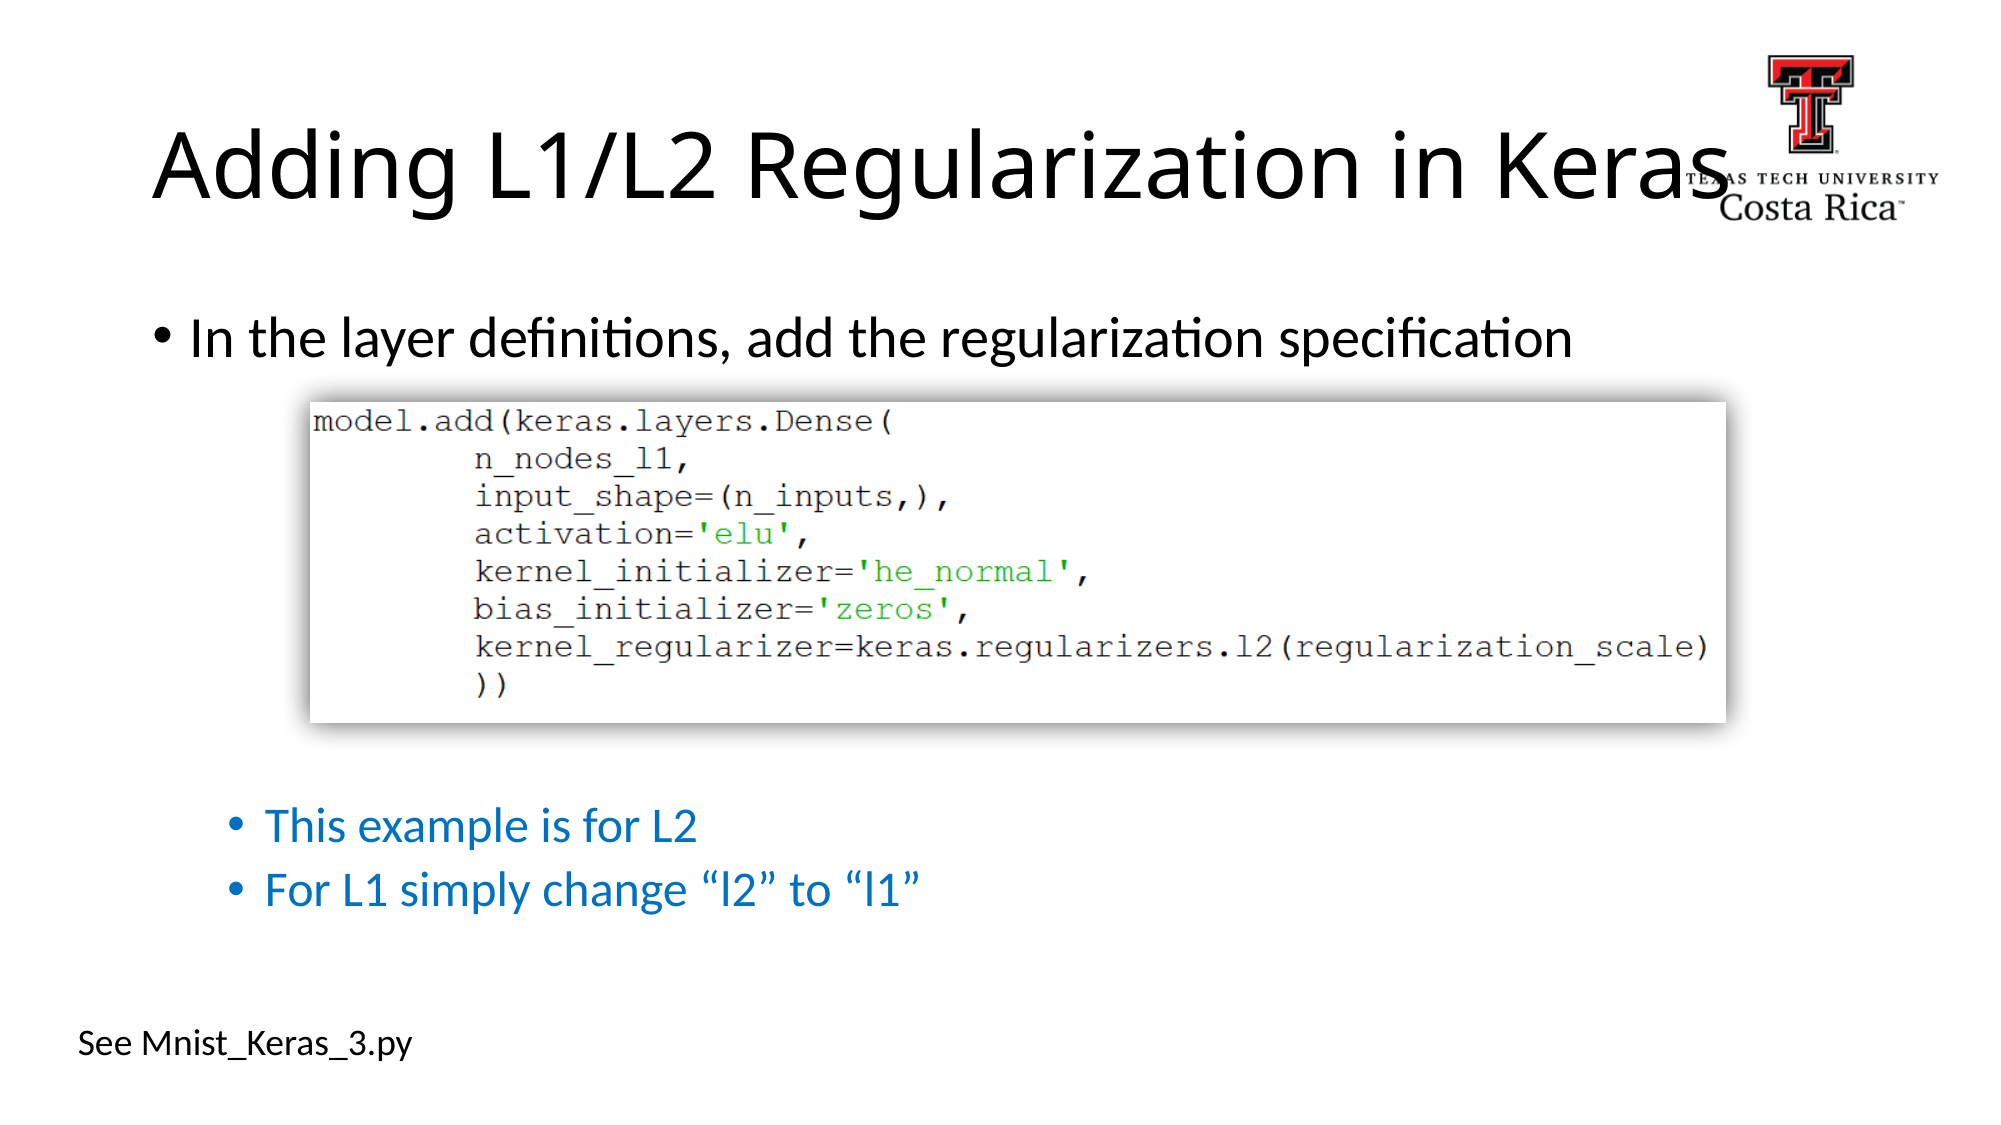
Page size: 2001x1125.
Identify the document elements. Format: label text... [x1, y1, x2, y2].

list In the layer definitions, add the regularization specification This example is for L2 For L1 simply change “l2” to “l1” [137, 299, 1863, 1014]
text_box See Mnist_Keras_3.py [63, 1010, 543, 1071]
picture [1664, 30, 1964, 251]
title Adding L1/L2 Regularization in Keras [137, 59, 1863, 278]
text_box L2 regularization is not helping this network [292, 384, 1743, 740]
picture [310, 402, 1726, 723]
